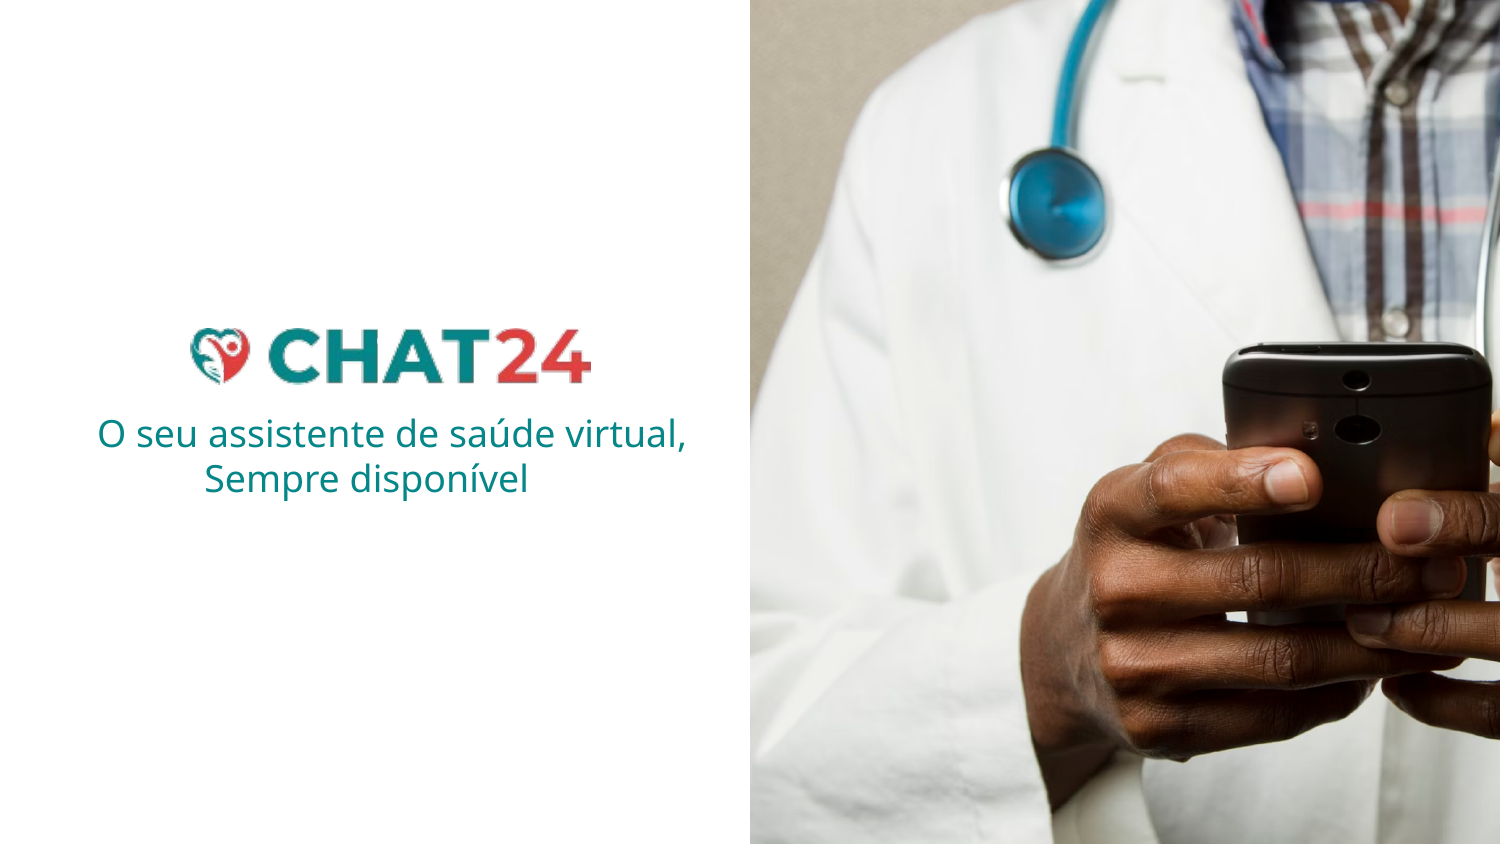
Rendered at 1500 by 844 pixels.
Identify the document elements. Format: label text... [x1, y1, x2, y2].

picture [749, 0, 1500, 844]
picture [189, 328, 591, 385]
text_box O seu assistente de saúde virtual, Sempre disponível [82, 395, 731, 516]
